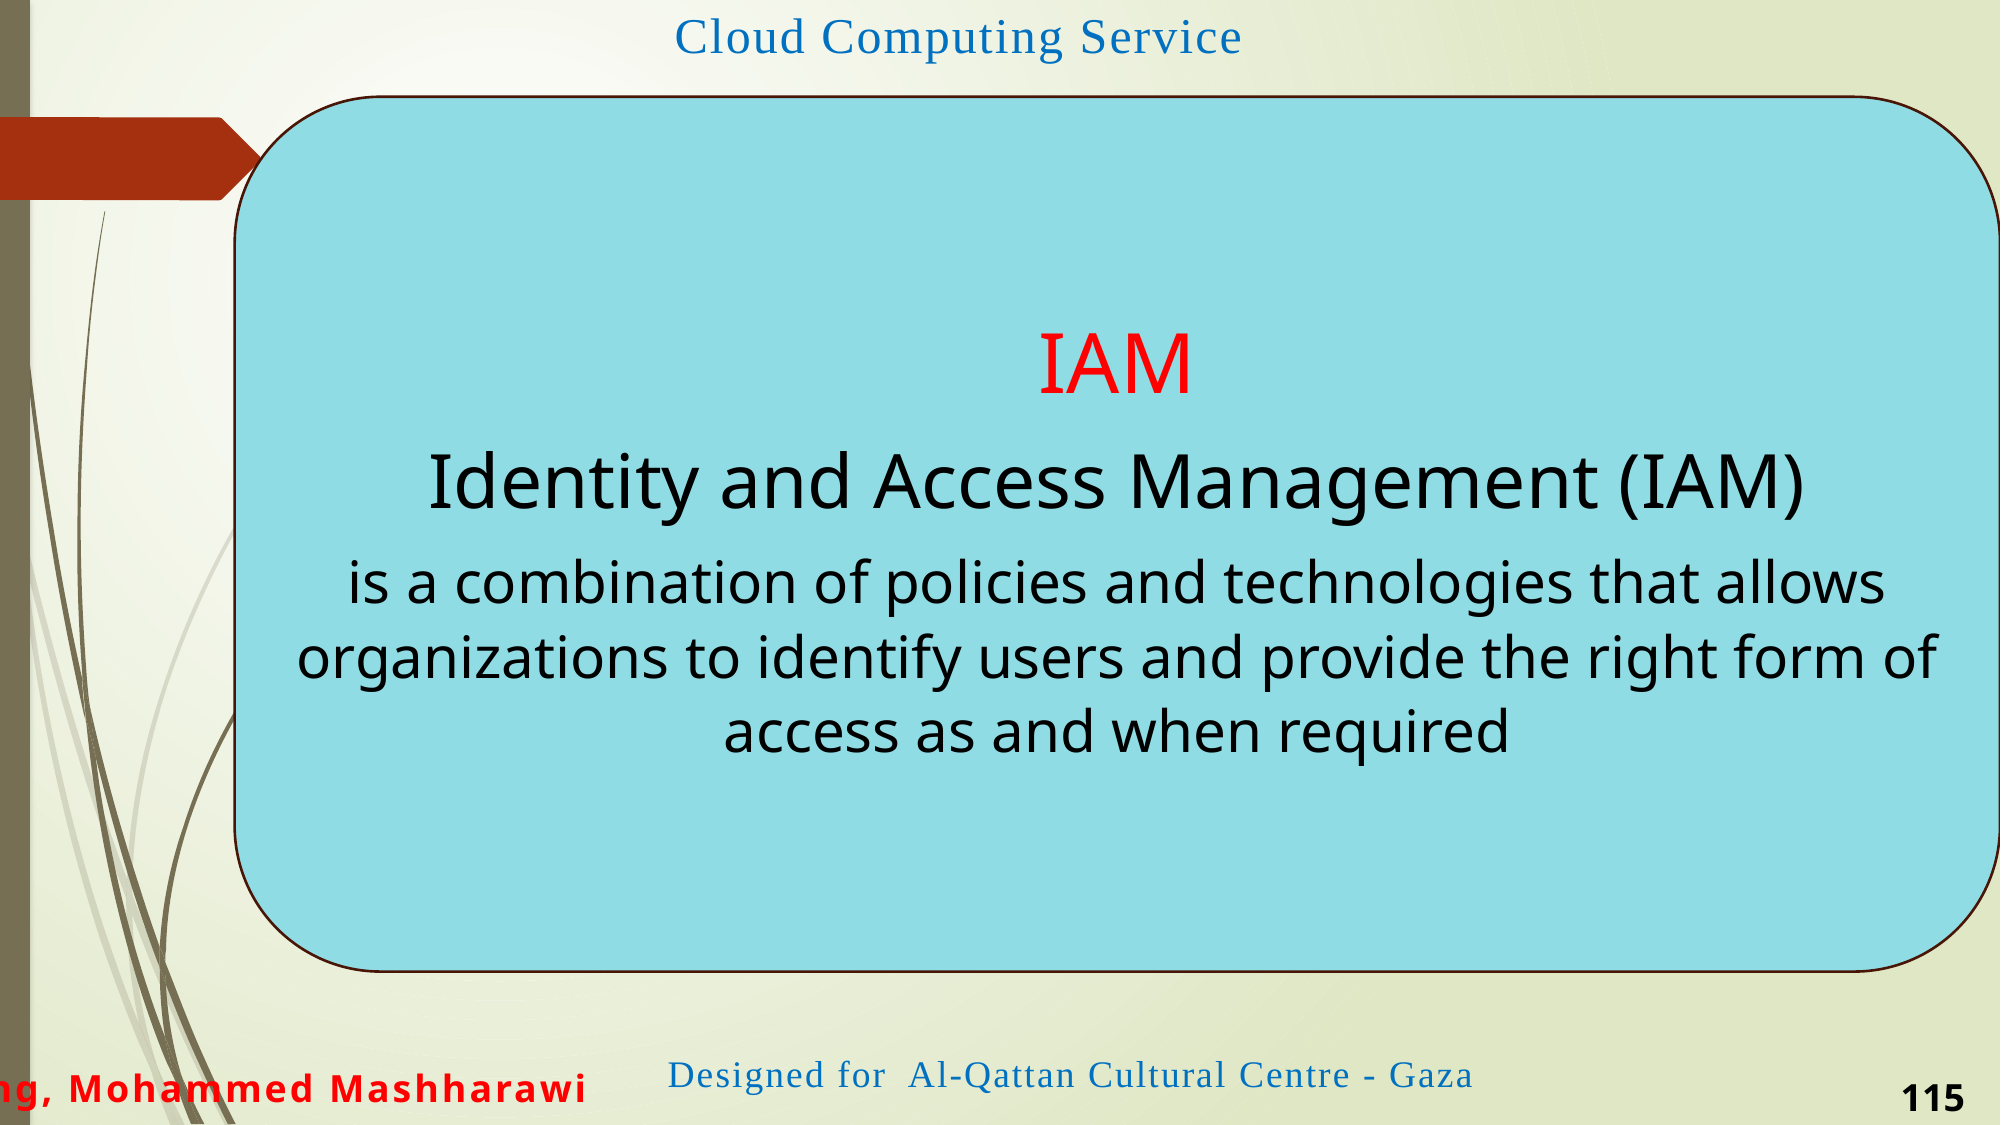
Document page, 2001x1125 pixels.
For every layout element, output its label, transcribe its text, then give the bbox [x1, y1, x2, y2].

text_box IAM Identity and Access Management (IAM) is a combination of policies and technologies that allows organizations to identify users and provide the right form of access as and when required [233, 95, 2000, 973]
